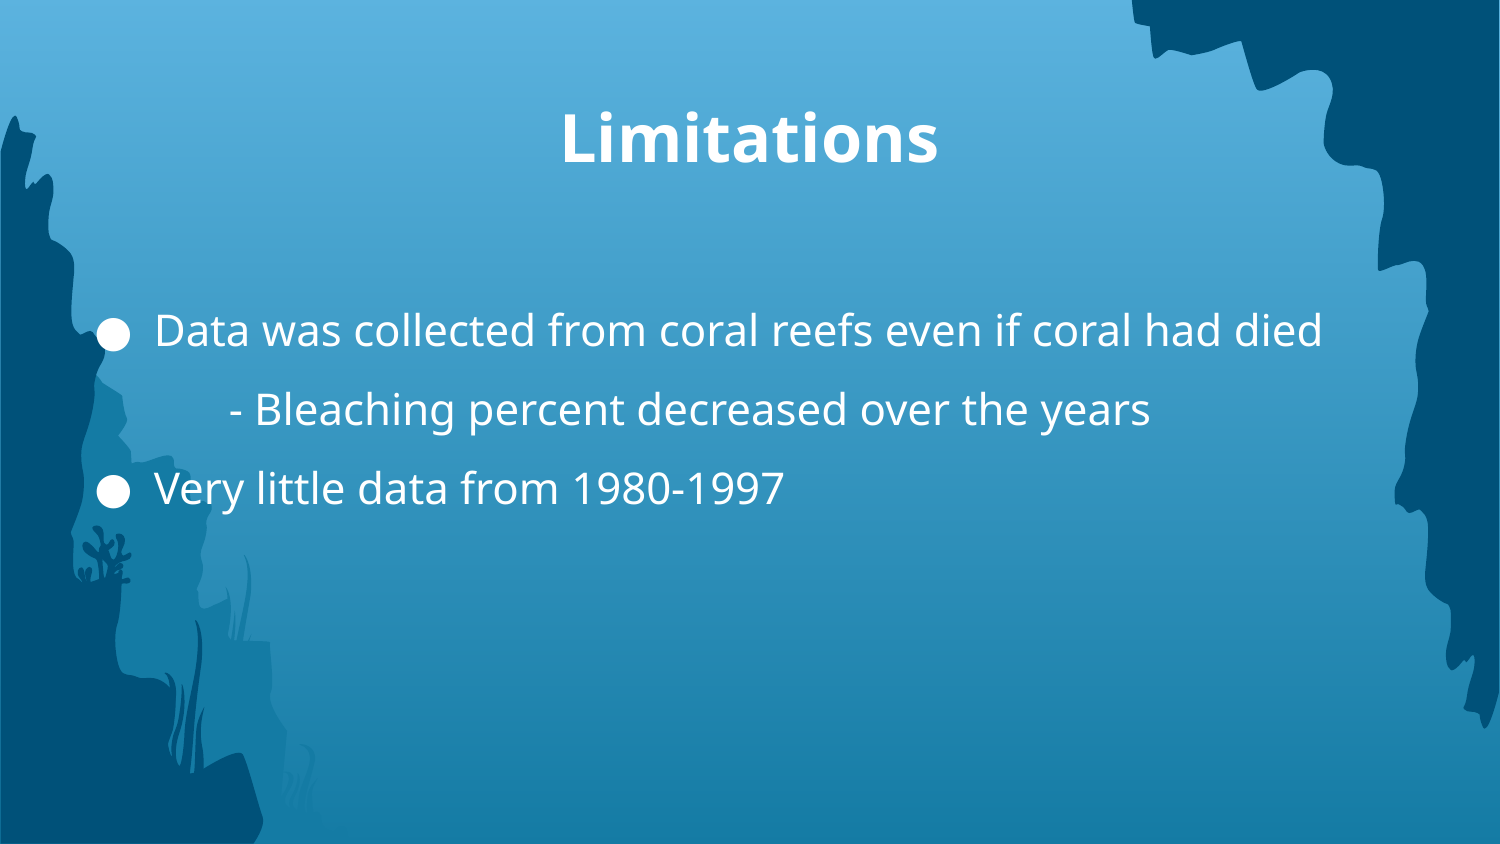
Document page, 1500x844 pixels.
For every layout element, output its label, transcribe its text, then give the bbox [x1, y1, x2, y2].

title Limitations [116, 81, 1382, 191]
list Data was collected from coral reefs even if coral had died - Bleaching percent decreased over the years Very little data from 1980-1997 [63, 261, 1437, 678]
